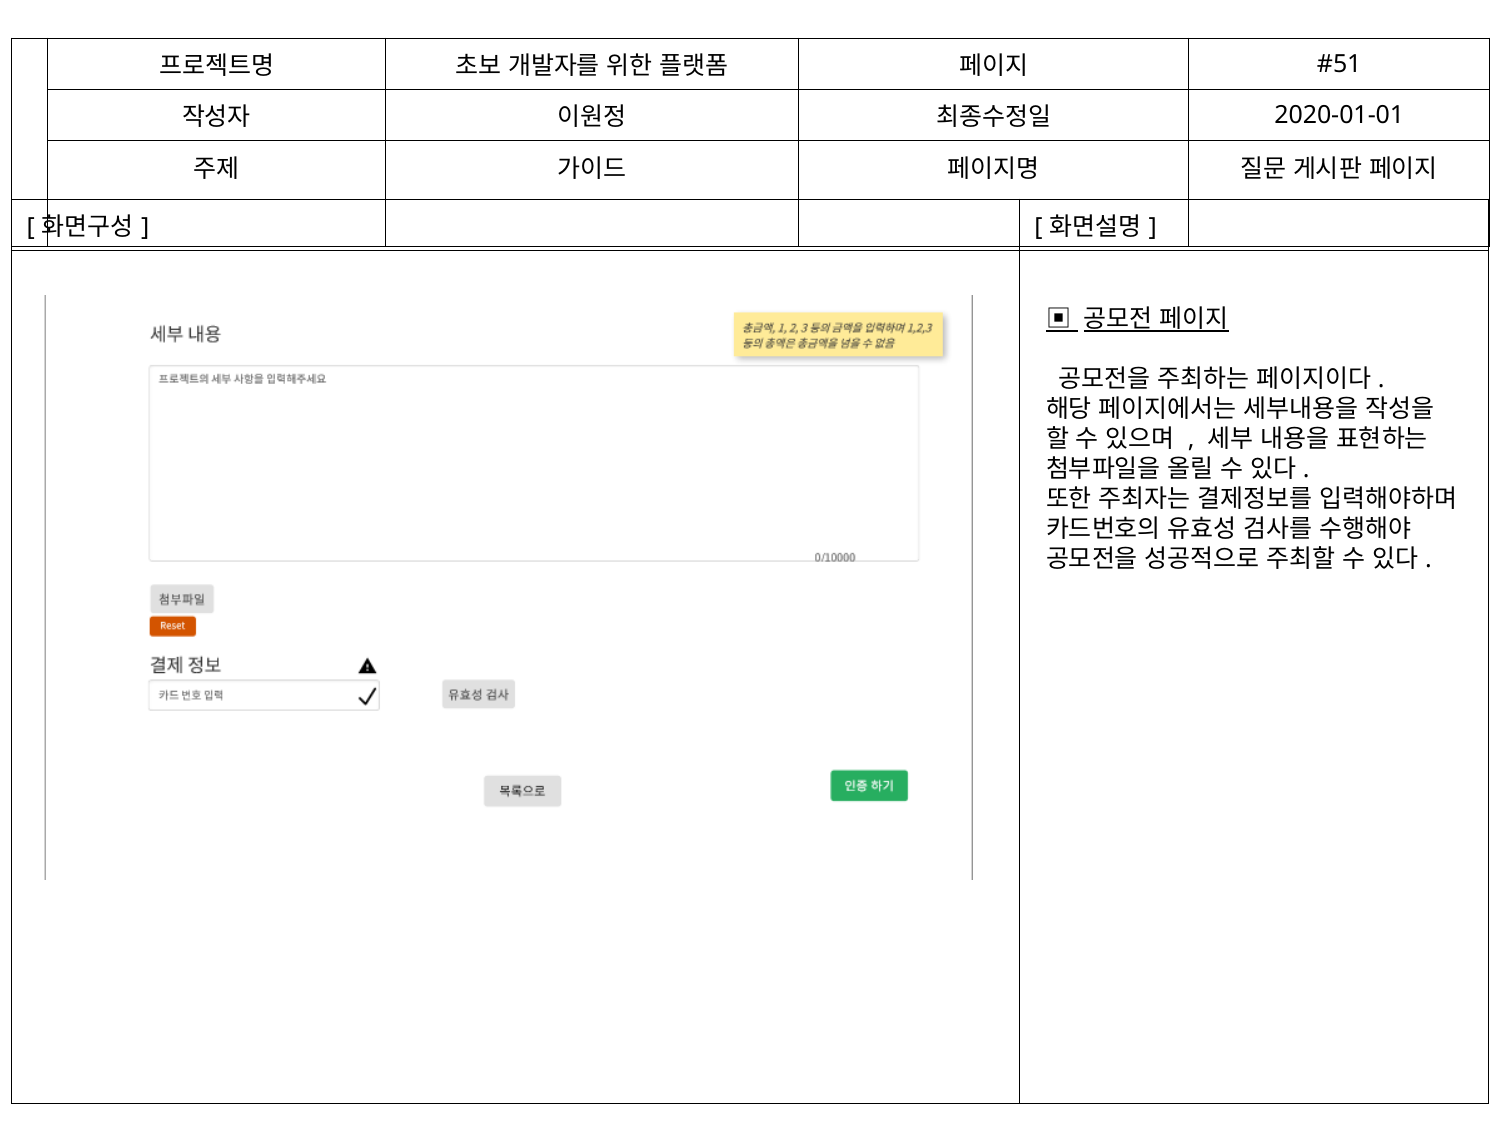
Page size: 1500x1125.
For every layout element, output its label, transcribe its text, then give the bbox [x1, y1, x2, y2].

table_header 페이지 [799, 39, 1188, 89]
table_header [12, 39, 47, 199]
text_box ▣ 공모전 페이지 공모전을 주최하는 페이지이다. 해당 페이지에서는 세부내용을 작성을 할 수 있으며 , 세부 내용을 표현하는 첨부파일을 올릴 수 있다. 또한 주최자는 결제정보를 입력해야하며 카드번호의 유효성 검사를 수행해야 공모전을 성공적으로 주최할 수 있다. [1031, 295, 1477, 580]
table_cell 최종수정일 [799, 90, 1188, 140]
table_cell [1020, 251, 1488, 1103]
table_cell 페이지명 [799, 141, 1188, 199]
table_cell 가이드 [386, 141, 798, 199]
picture [41, 295, 973, 880]
table_header [화면구성] [12, 200, 1019, 250]
table_cell 이원정 [386, 90, 798, 140]
table_cell 질문 게시판 페이지 [1189, 141, 1489, 199]
table_header 프로젝트명 [48, 39, 385, 89]
table_header #51 [1189, 39, 1489, 89]
table_cell 2020-01-01 [1189, 90, 1489, 140]
table_header [화면설명] [1020, 200, 1488, 250]
table_cell 주제 [48, 141, 385, 199]
table_cell 작성자 [48, 90, 385, 140]
table_header 초보 개발자를 위한 플랫폼 [386, 39, 798, 89]
table_cell [12, 251, 1019, 1103]
